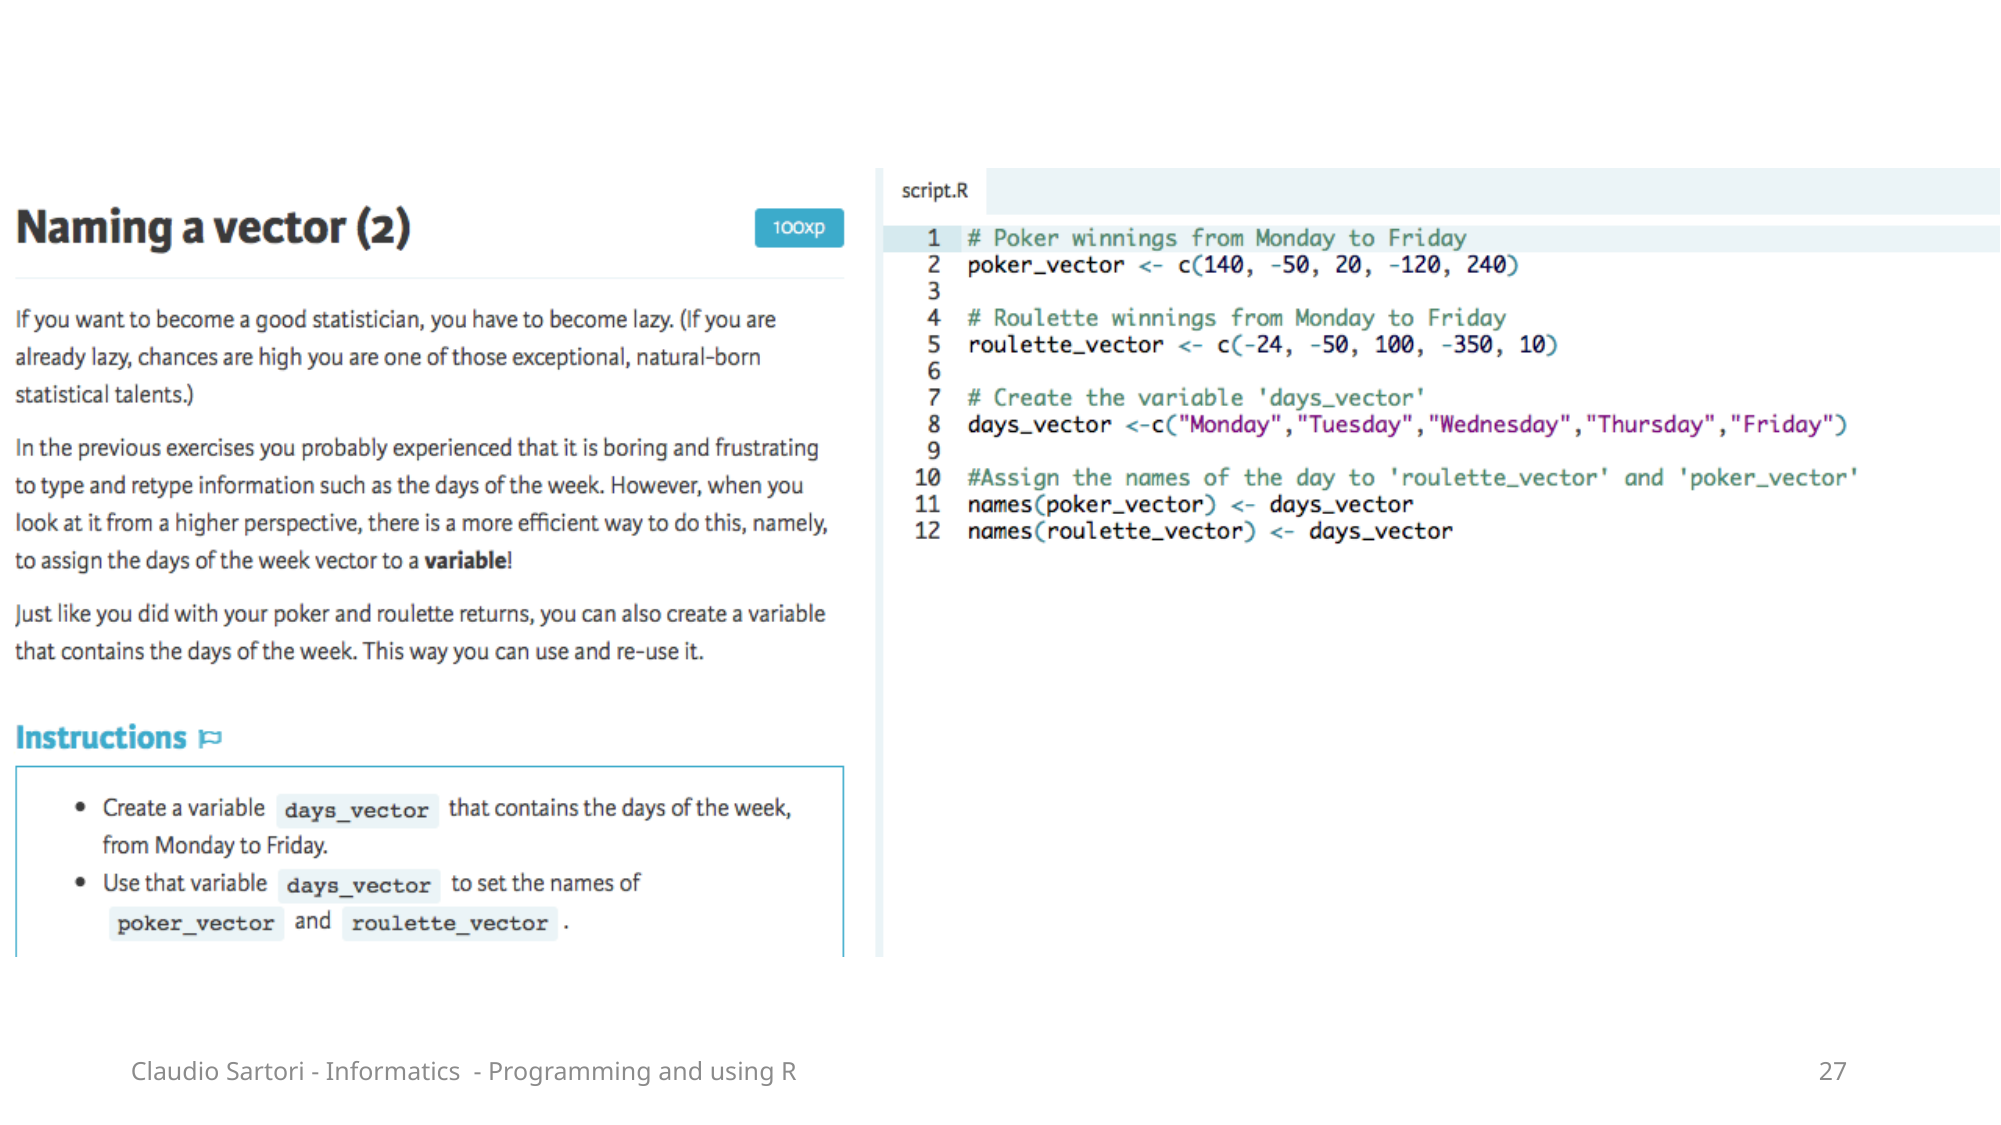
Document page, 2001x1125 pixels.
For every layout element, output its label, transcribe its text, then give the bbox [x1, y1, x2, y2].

slide_number 27 [1412, 1042, 1863, 1103]
footer Claudio Sartori - Informatics - Programming and using R [115, 1042, 1338, 1103]
picture [0, 168, 2000, 957]
